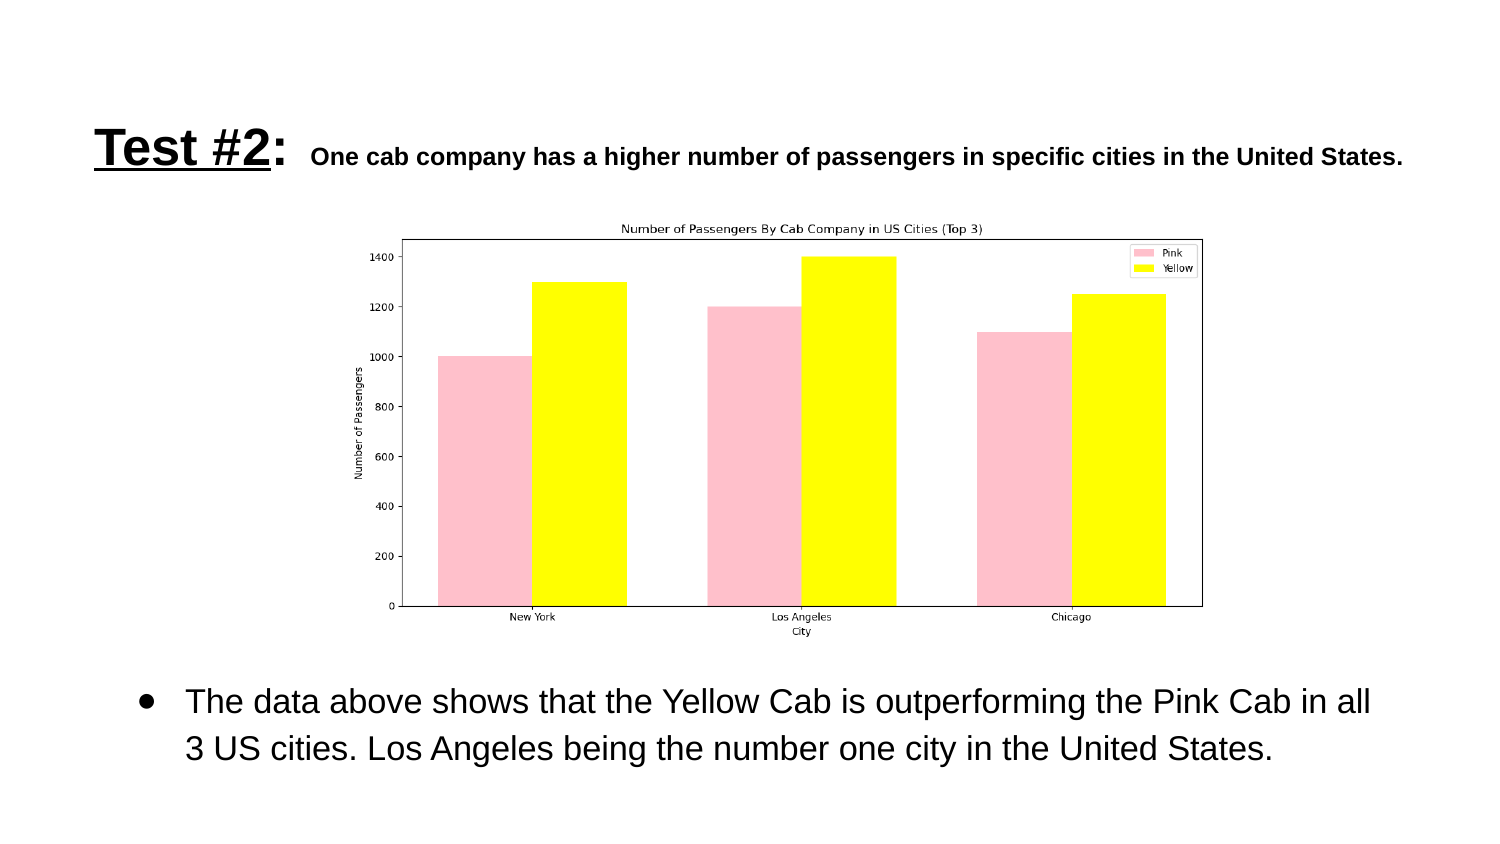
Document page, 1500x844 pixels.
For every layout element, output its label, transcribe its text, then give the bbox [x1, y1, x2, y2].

text_box The data above shows that the Yellow Cab is outperforming the Pink Cab in all 3 US cities. Los Angeles being the number one city in the United States. [94, 657, 1405, 783]
picture [347, 217, 1209, 645]
title Test #2: One cab company has a higher number of passengers in specific cities in the United States. [51, 72, 1449, 167]
